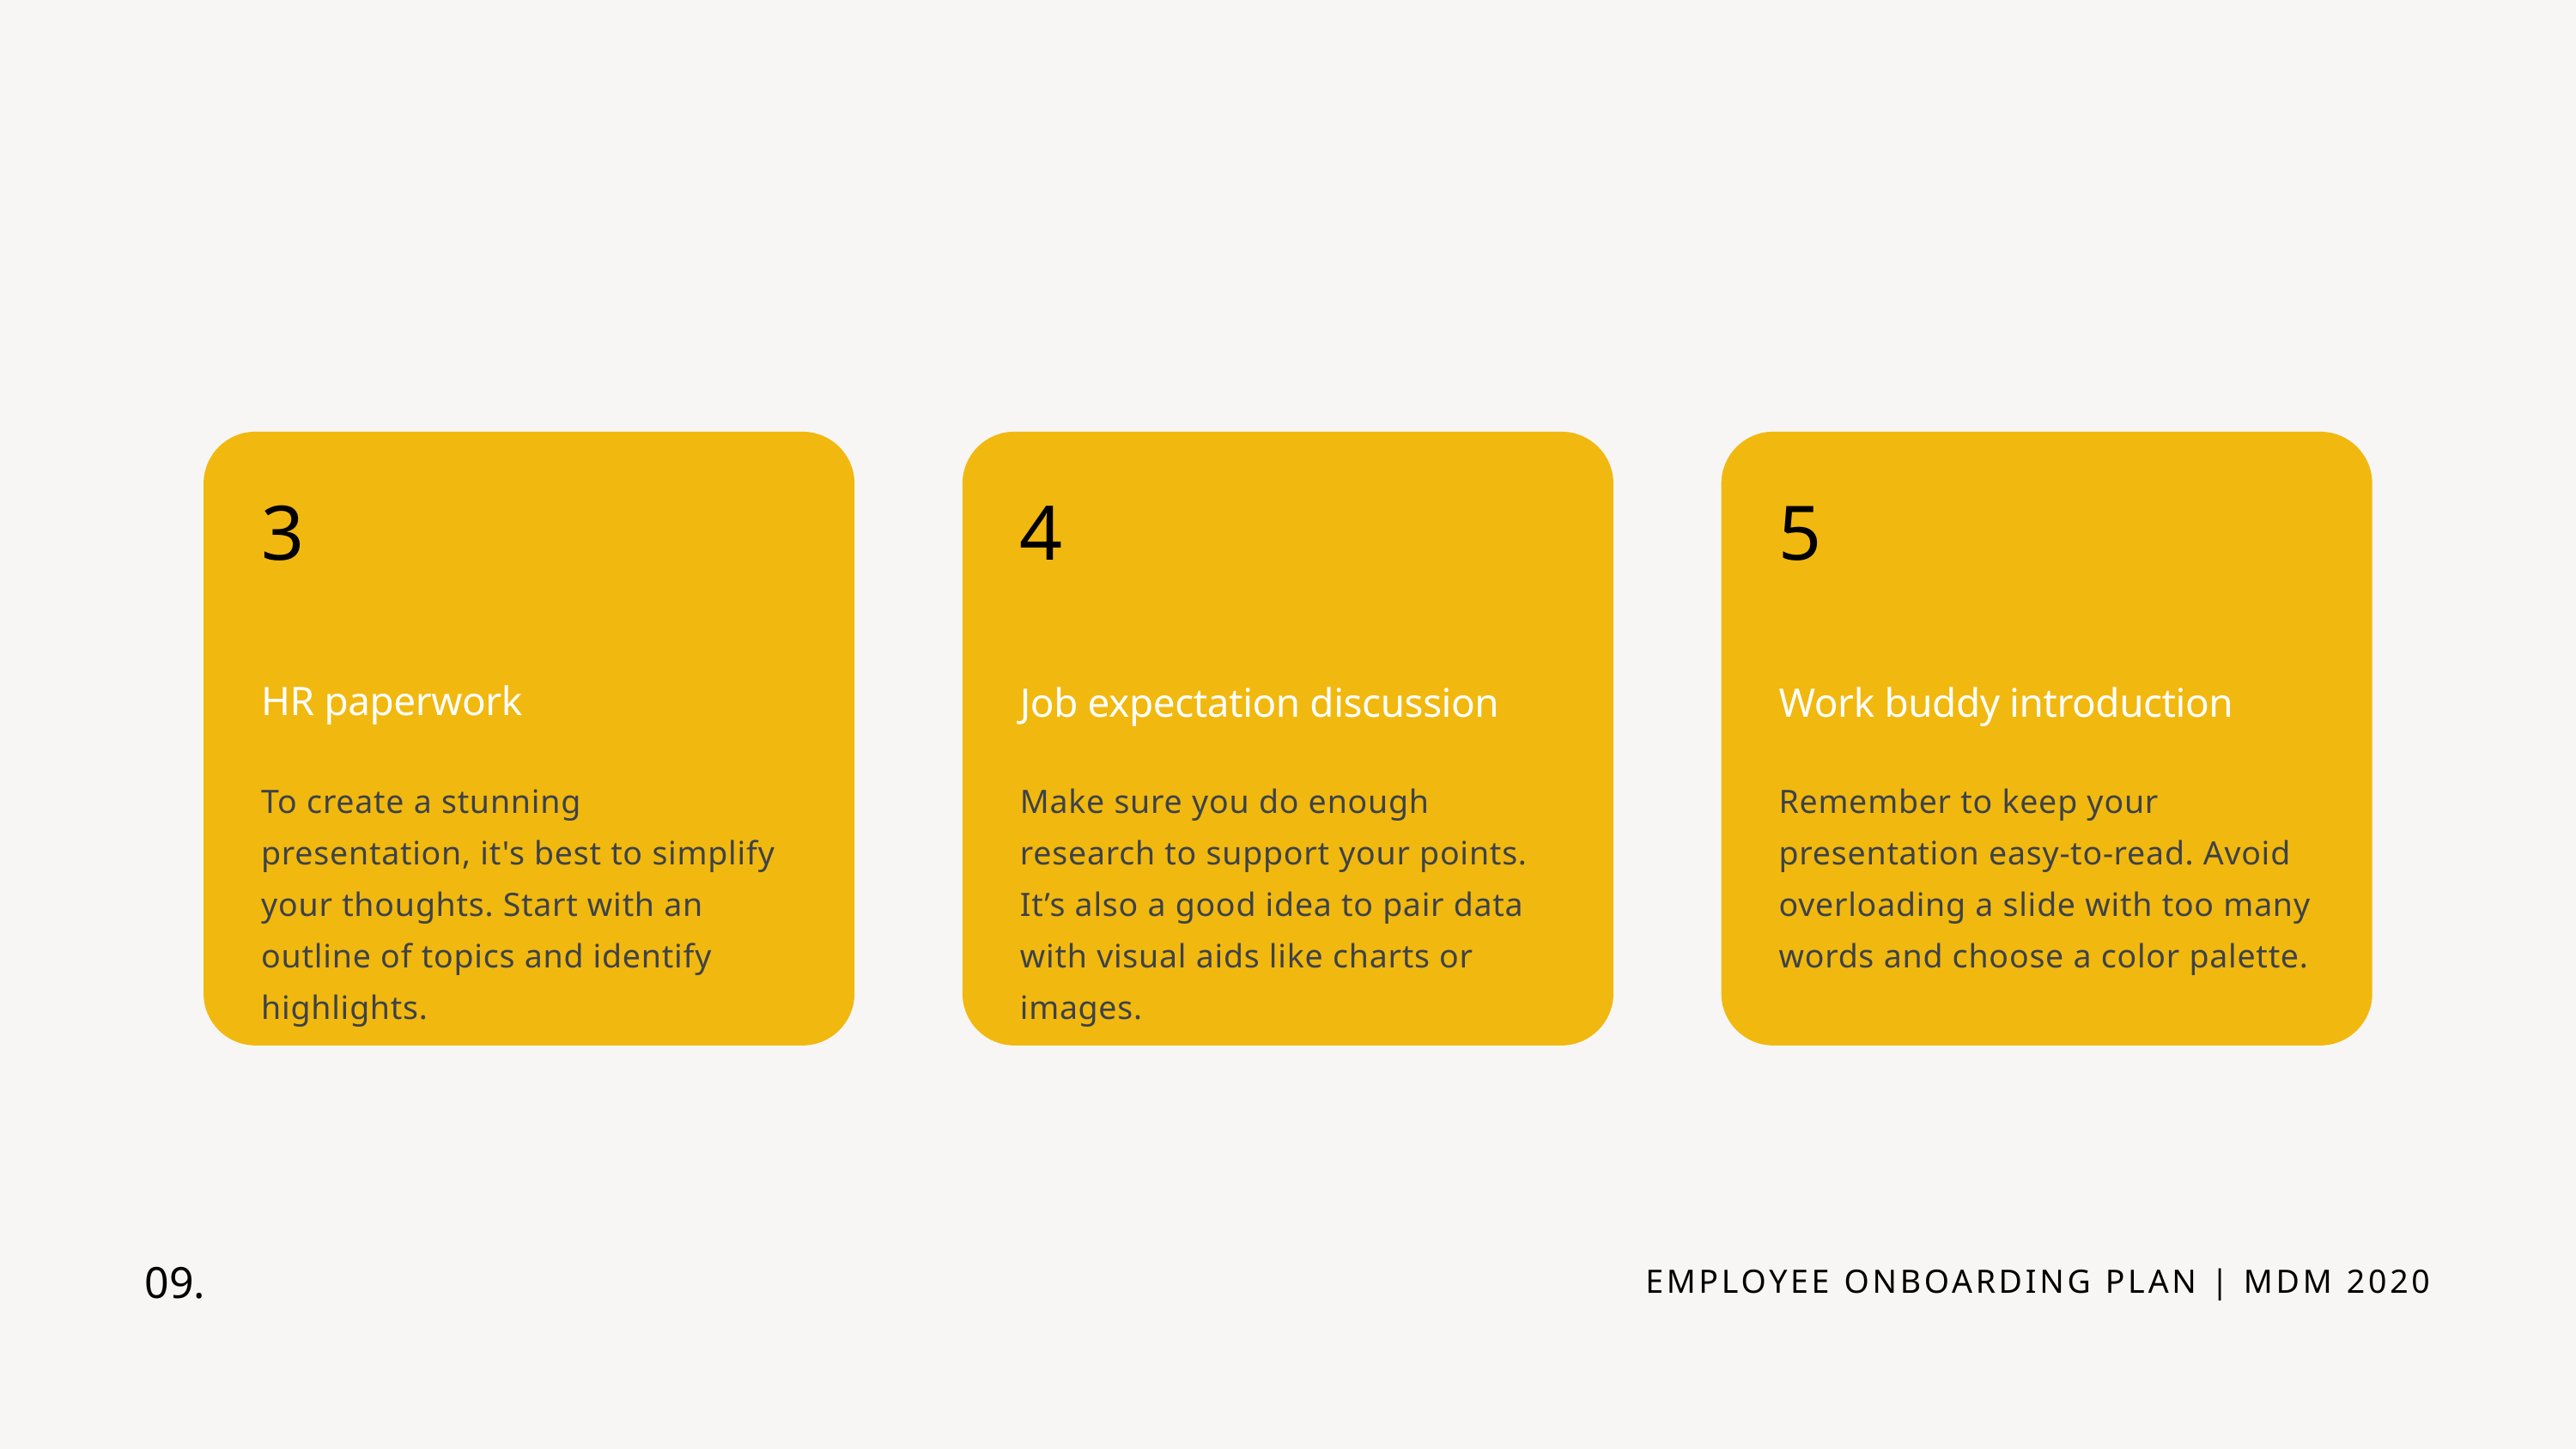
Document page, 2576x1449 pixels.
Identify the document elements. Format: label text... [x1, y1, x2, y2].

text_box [1721, 431, 2372, 1046]
text_box EMPLOYEE ONBOARDING PLAN | MDM 2020 [1439, 1254, 2432, 1300]
text_box 09. [144, 1246, 763, 1307]
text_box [203, 431, 855, 1046]
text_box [962, 431, 1614, 1046]
